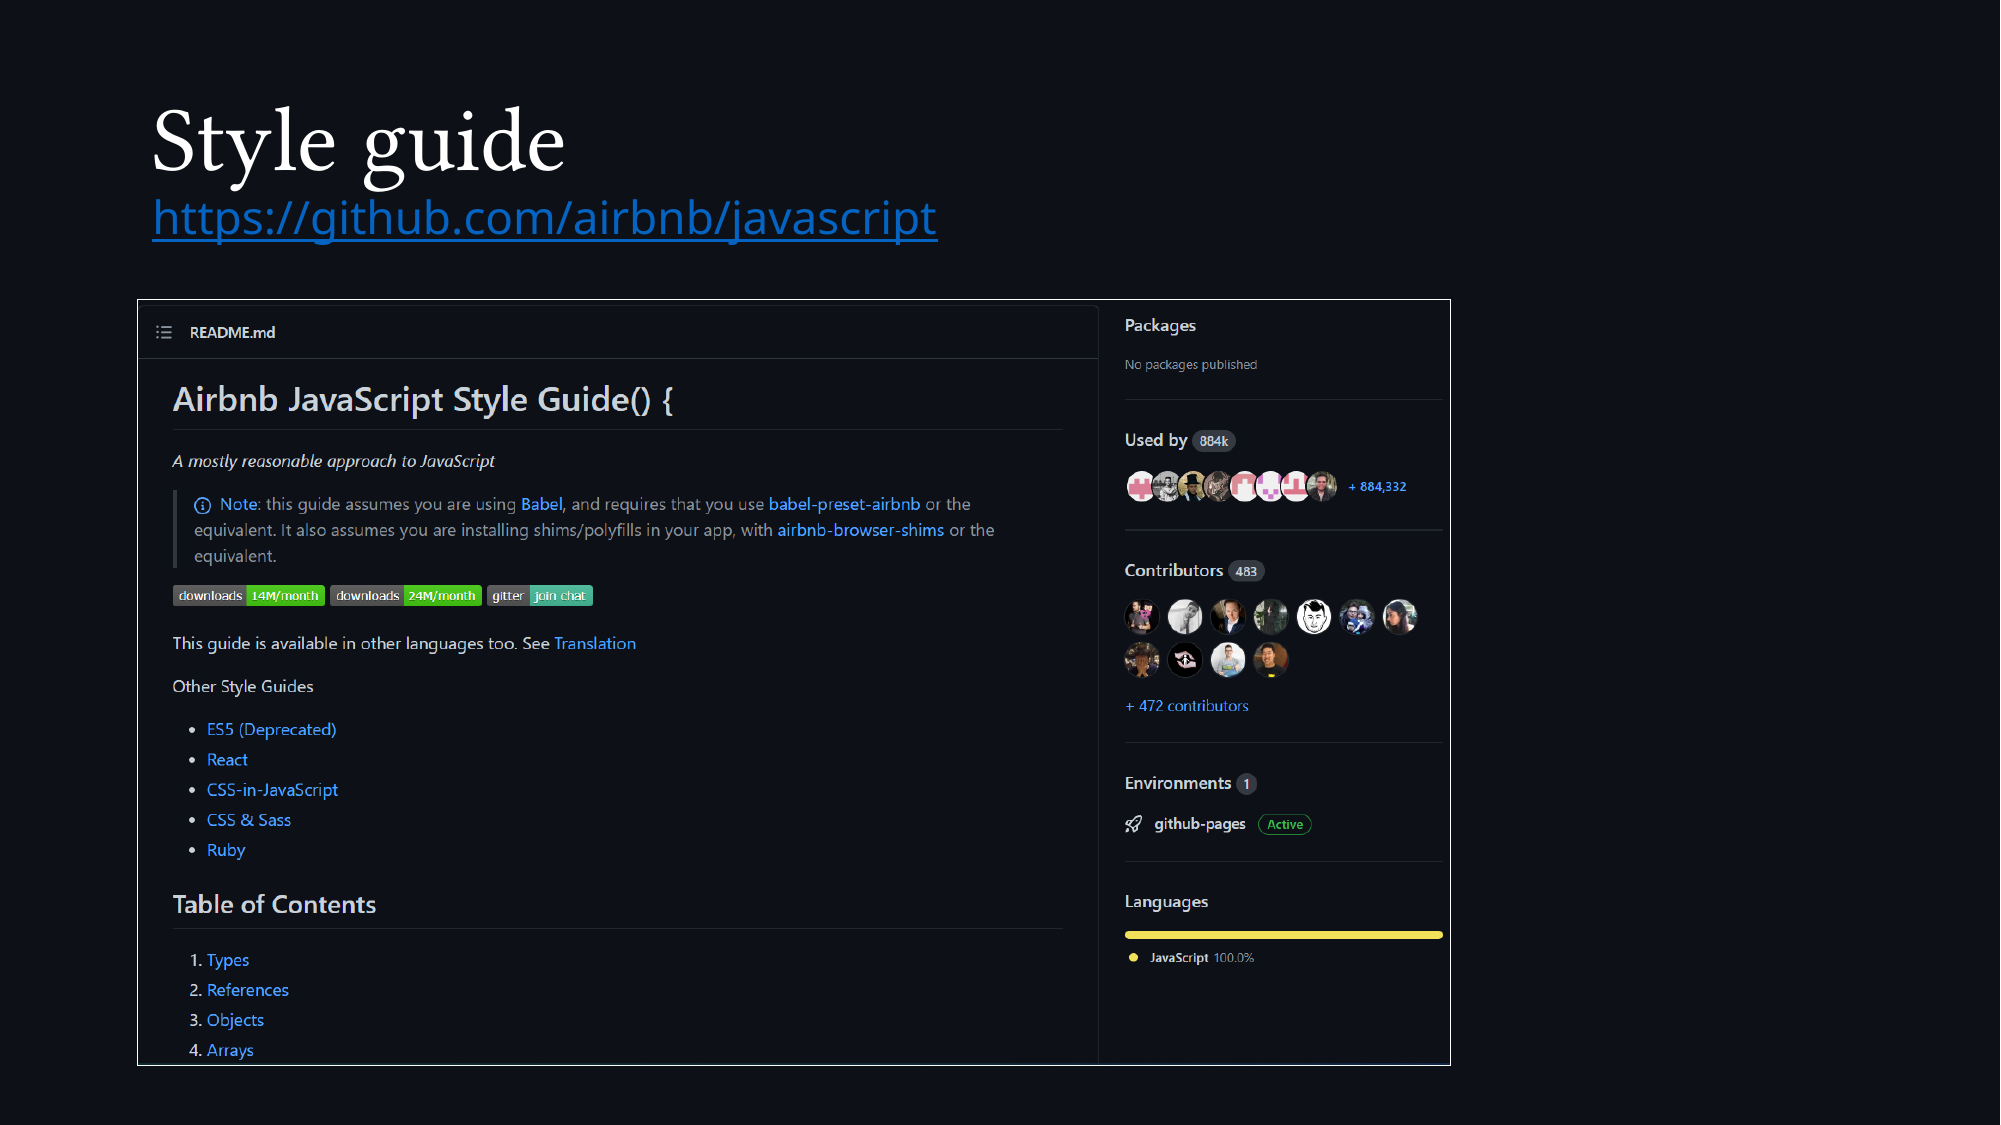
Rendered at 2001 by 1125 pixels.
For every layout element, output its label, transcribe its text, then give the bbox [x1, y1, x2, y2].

title Style guide https://github.com/airbnb/javascript [137, 59, 1863, 278]
picture [137, 299, 1451, 1066]
